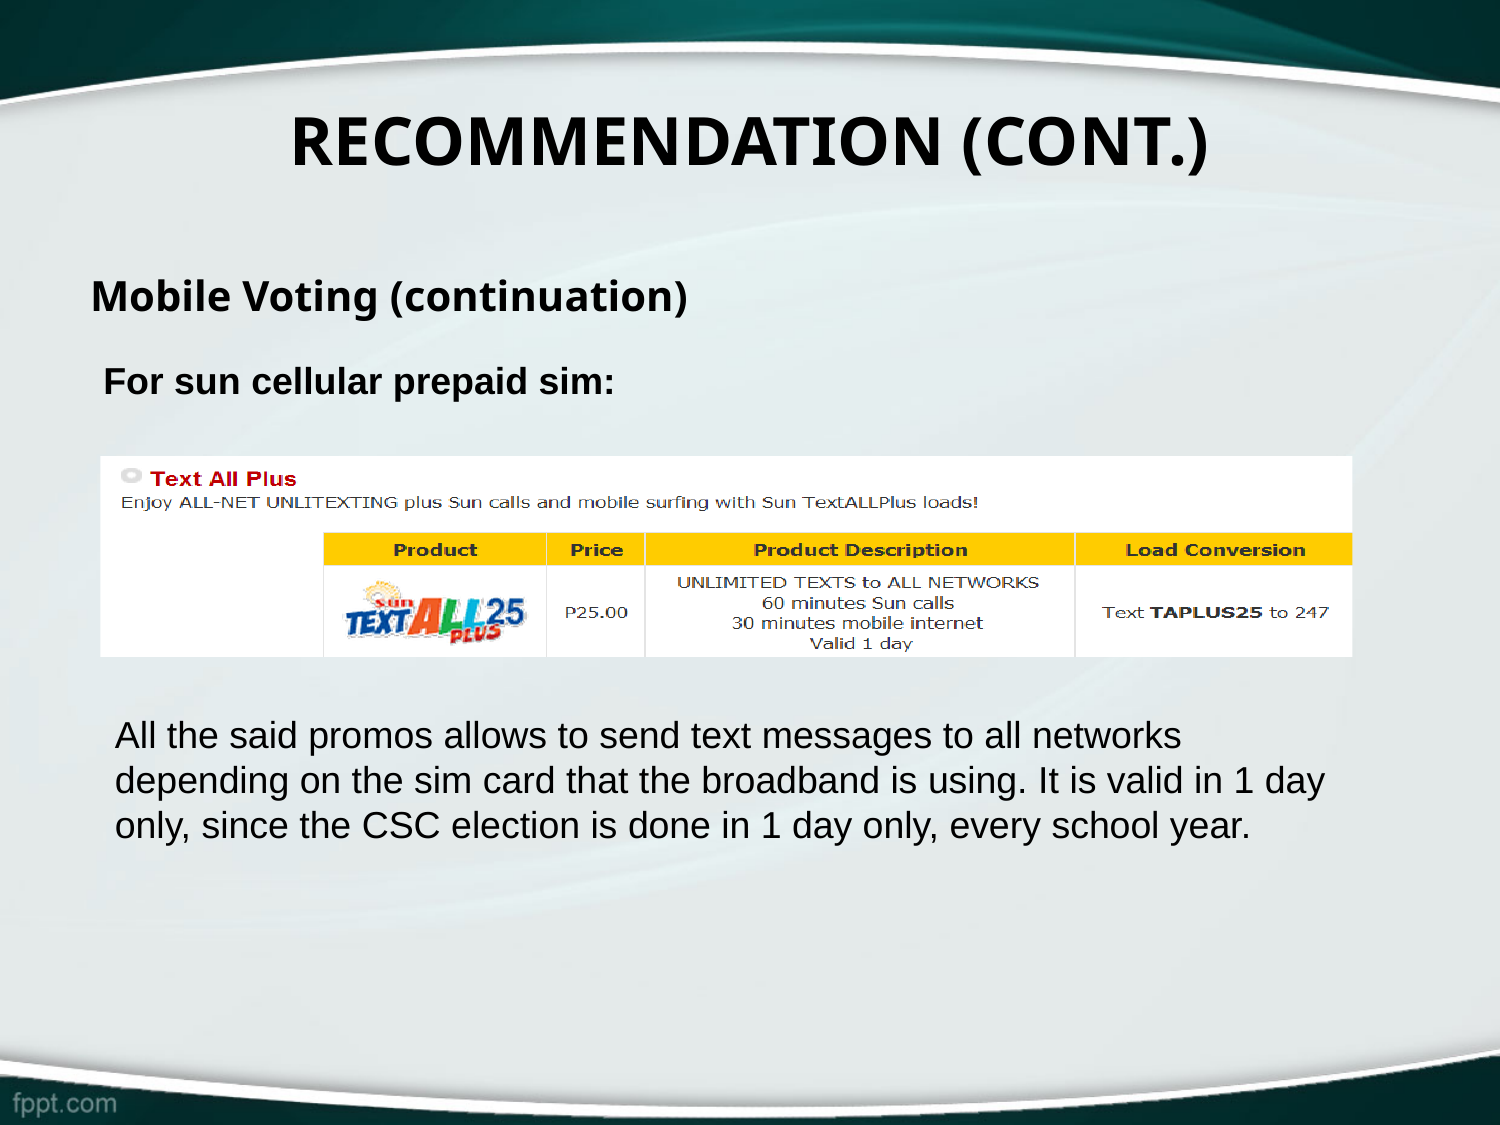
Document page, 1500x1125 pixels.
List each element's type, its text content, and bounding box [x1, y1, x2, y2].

picture [0, 0, 1500, 1125]
list Mobile Voting (continuation) [74, 262, 963, 327]
text_box All the said promos allows to send text messages to all networks depending on the sim card that the broadband is using. It is valid in 1 day only, since the CSC election is done in 1 day only, every school year. [100, 704, 1365, 989]
title Recommendation (Cont.) [74, 44, 1426, 233]
text_box For sun cellular prepaid sim: [88, 349, 857, 410]
